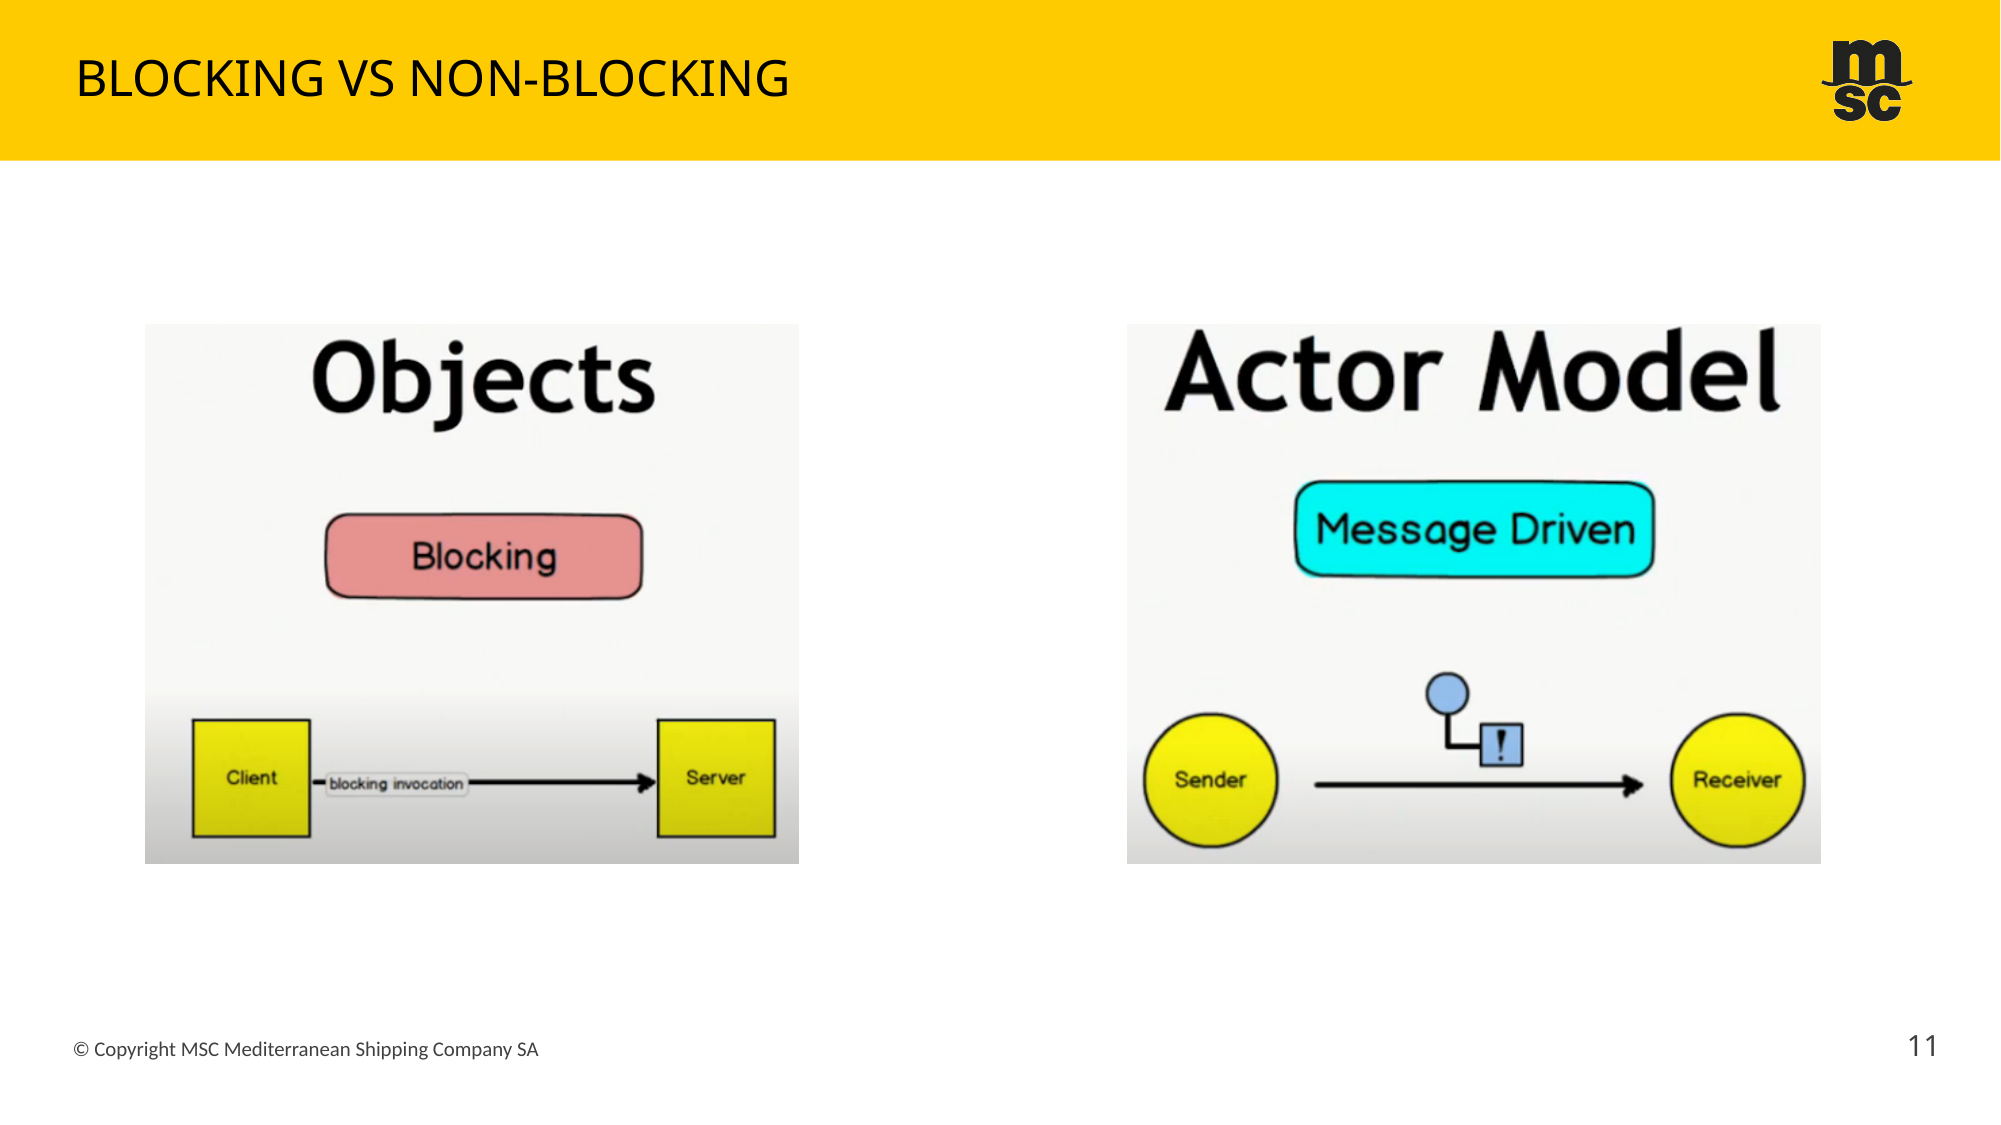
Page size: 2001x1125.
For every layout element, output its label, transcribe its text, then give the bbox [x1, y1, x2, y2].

title Blocking vs non-blocking [75, 6, 1474, 155]
footer © Copyright MSC Mediterranean Shipping Company SA [57, 1027, 663, 1079]
slide_number 11 [1879, 1019, 1956, 1070]
picture [1127, 324, 1821, 864]
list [145, 324, 799, 864]
picture [1797, 5, 1937, 157]
